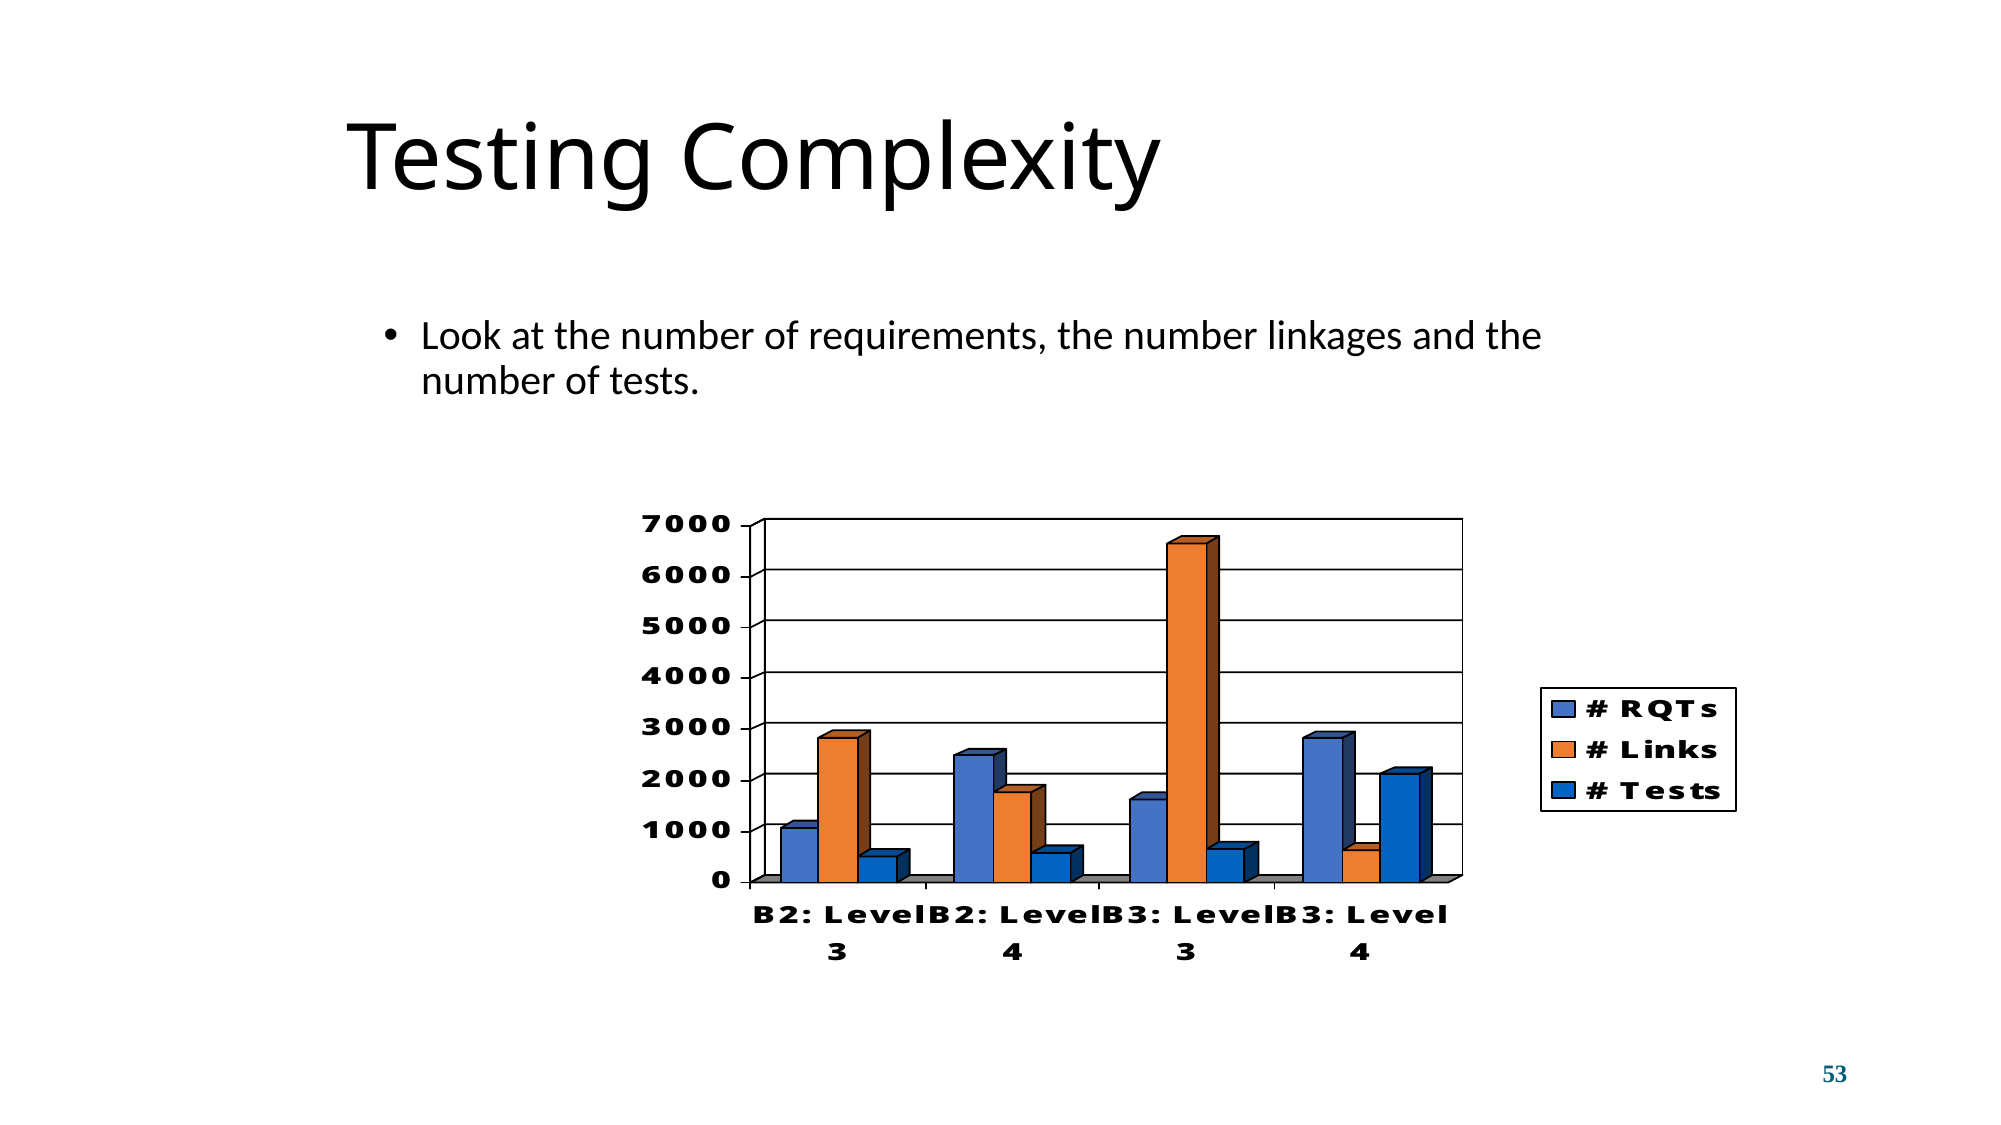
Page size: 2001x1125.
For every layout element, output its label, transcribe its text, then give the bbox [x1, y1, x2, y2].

title Testing Complexity [331, 66, 1682, 254]
list Look at the number of requirements, the number linkages and the number of tests. [368, 306, 1632, 969]
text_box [562, 485, 2000, 1125]
